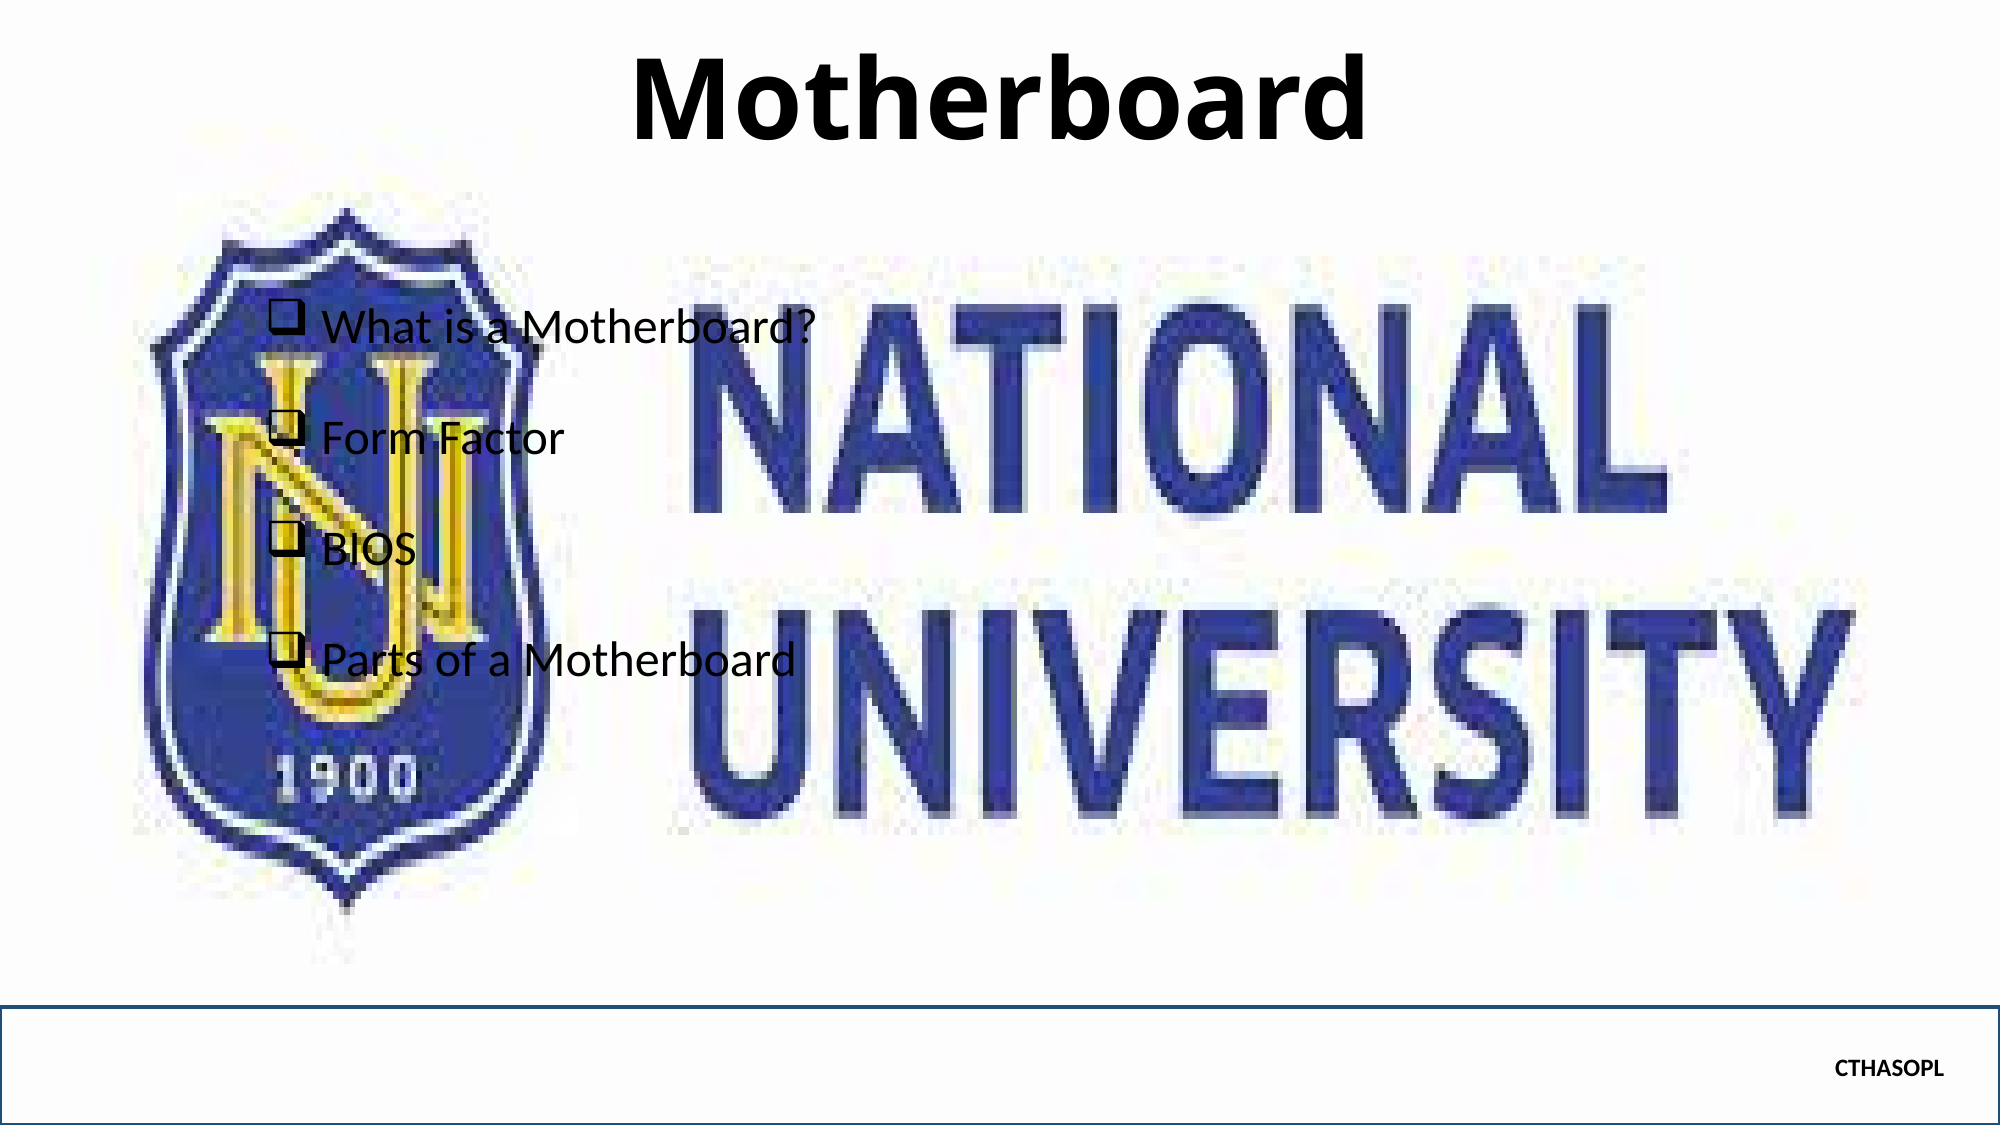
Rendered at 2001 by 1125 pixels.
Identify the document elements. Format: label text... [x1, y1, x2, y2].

title Motherboard [249, 31, 1750, 172]
subtitle What is a Motherboard? Form Factor BIOS Parts of a Motherboard [249, 256, 1845, 932]
footer CTHASOPL [0, 1007, 2000, 1125]
picture [0, 0, 2000, 1007]
